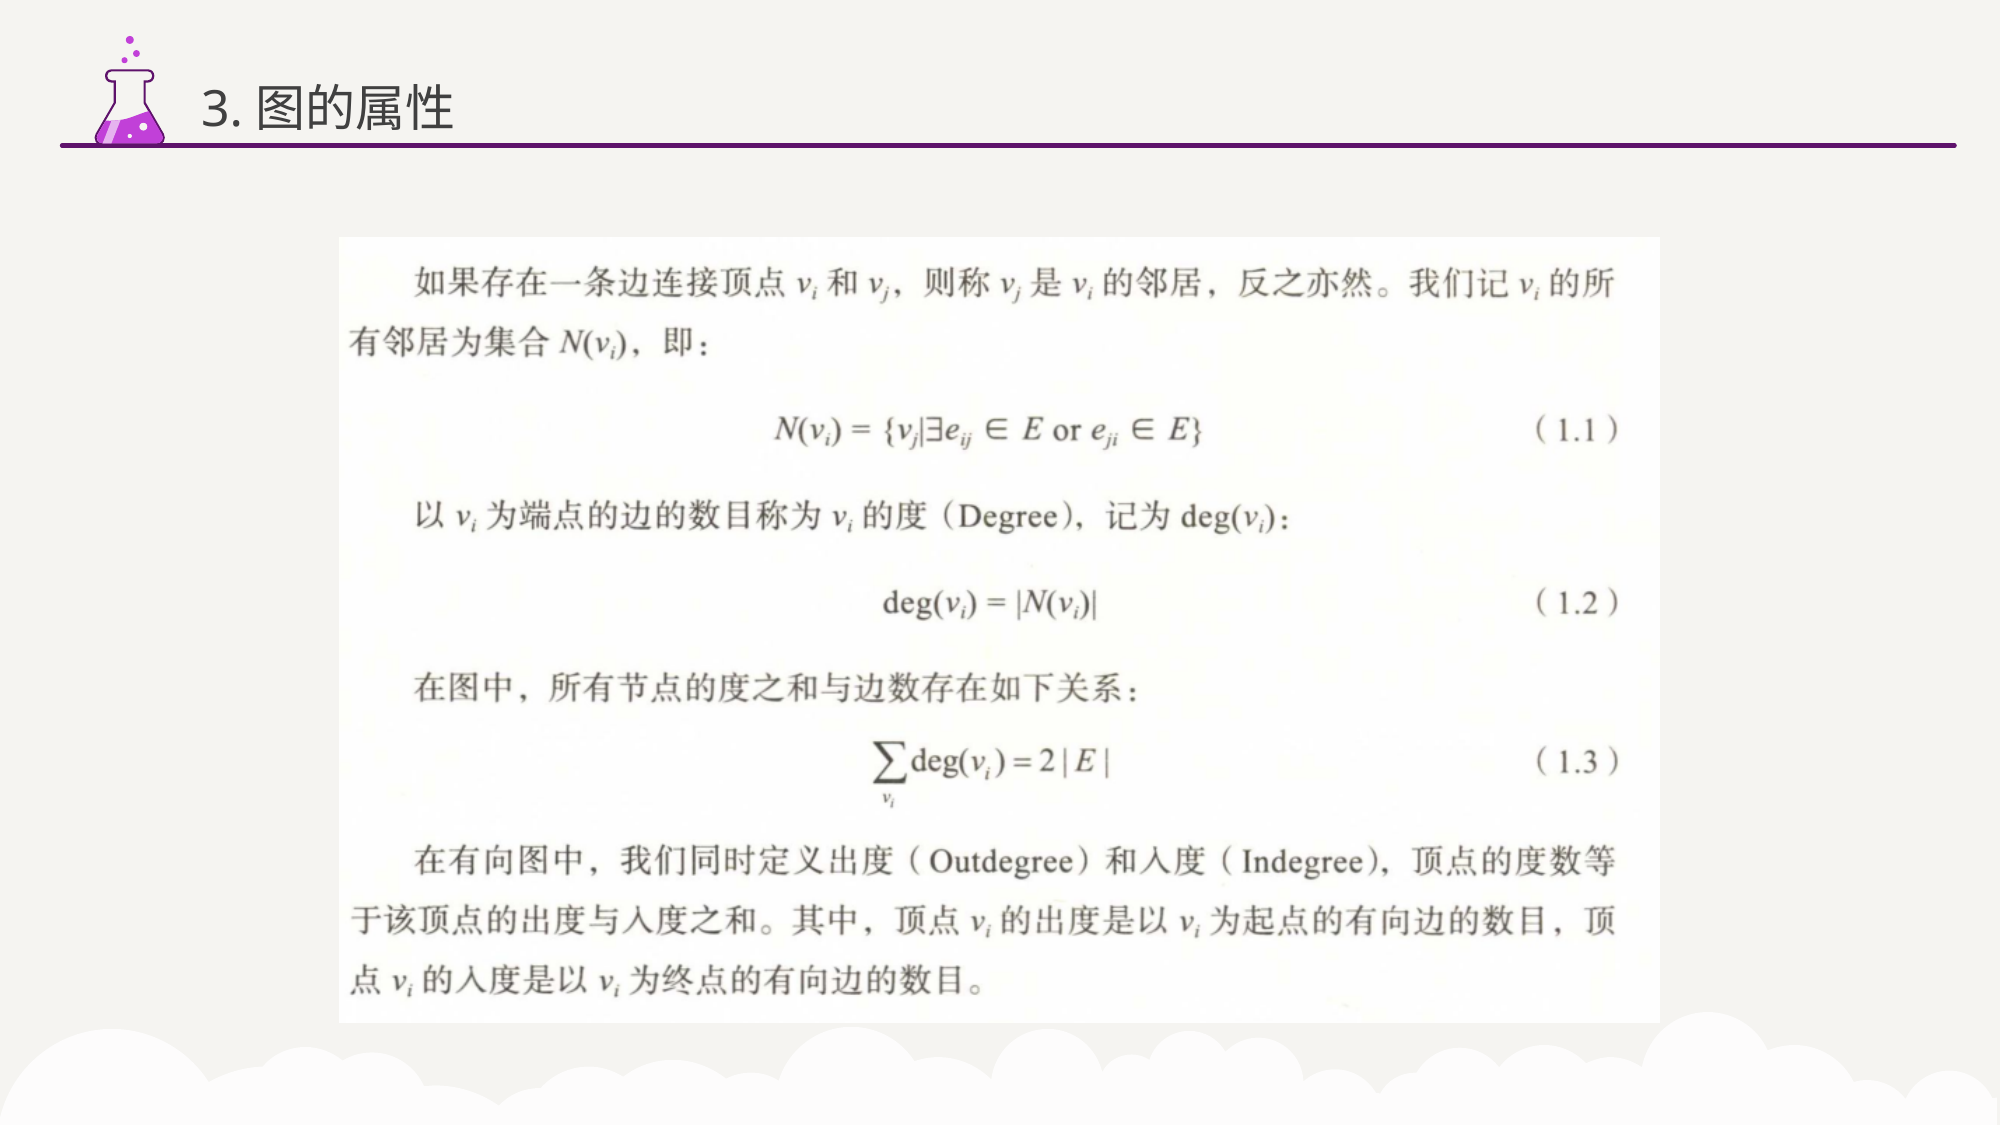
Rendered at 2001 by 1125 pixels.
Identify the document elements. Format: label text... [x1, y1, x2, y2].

text_box 3.图的属性 [186, 69, 470, 143]
picture [339, 237, 1660, 1023]
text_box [94, 35, 166, 146]
